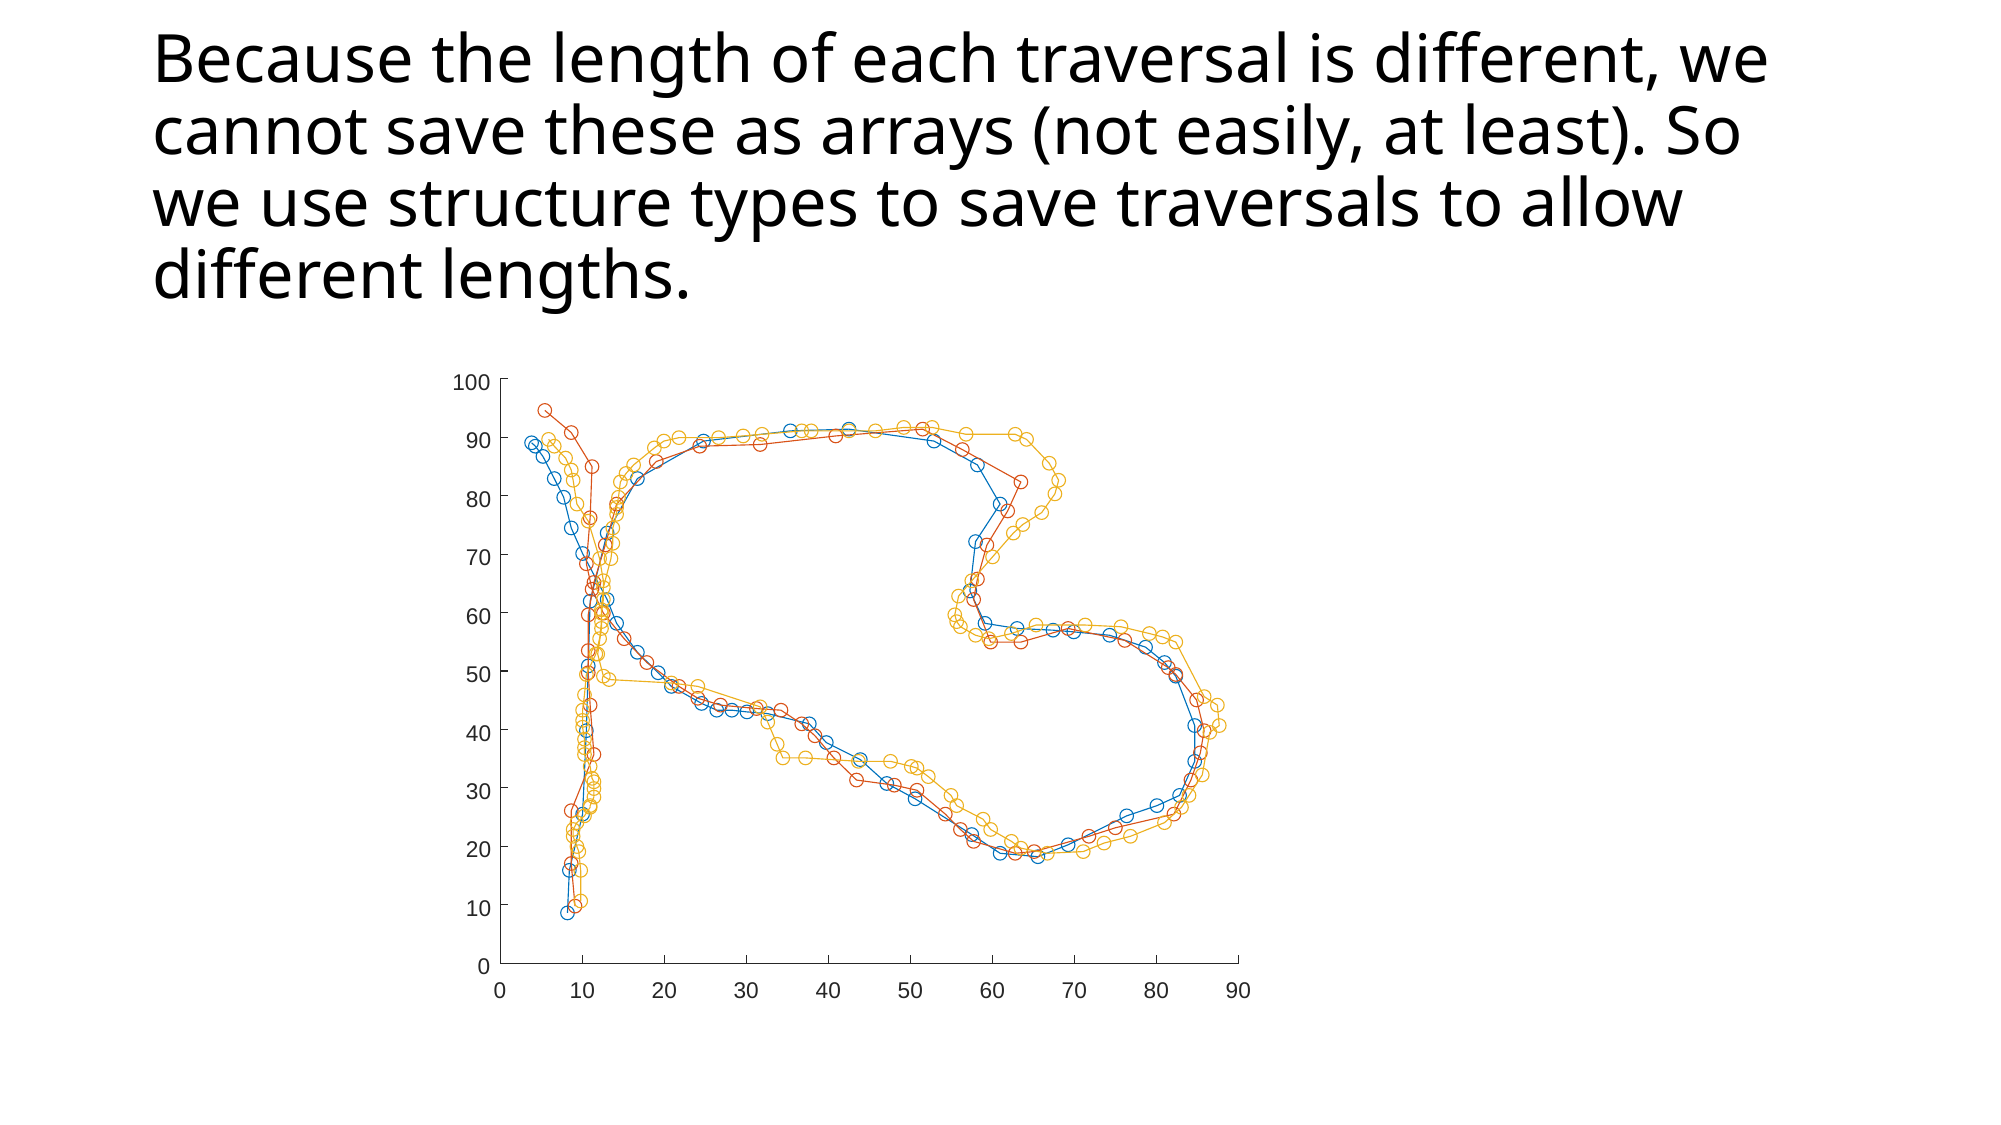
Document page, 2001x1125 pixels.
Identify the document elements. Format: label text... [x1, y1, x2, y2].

picture [376, 326, 1327, 1040]
title Because the length of each traversal is different, we cannot save these as arrays (not easily, at least). So we use structure types to save traversals to allow different lengths. [137, 59, 1863, 278]
